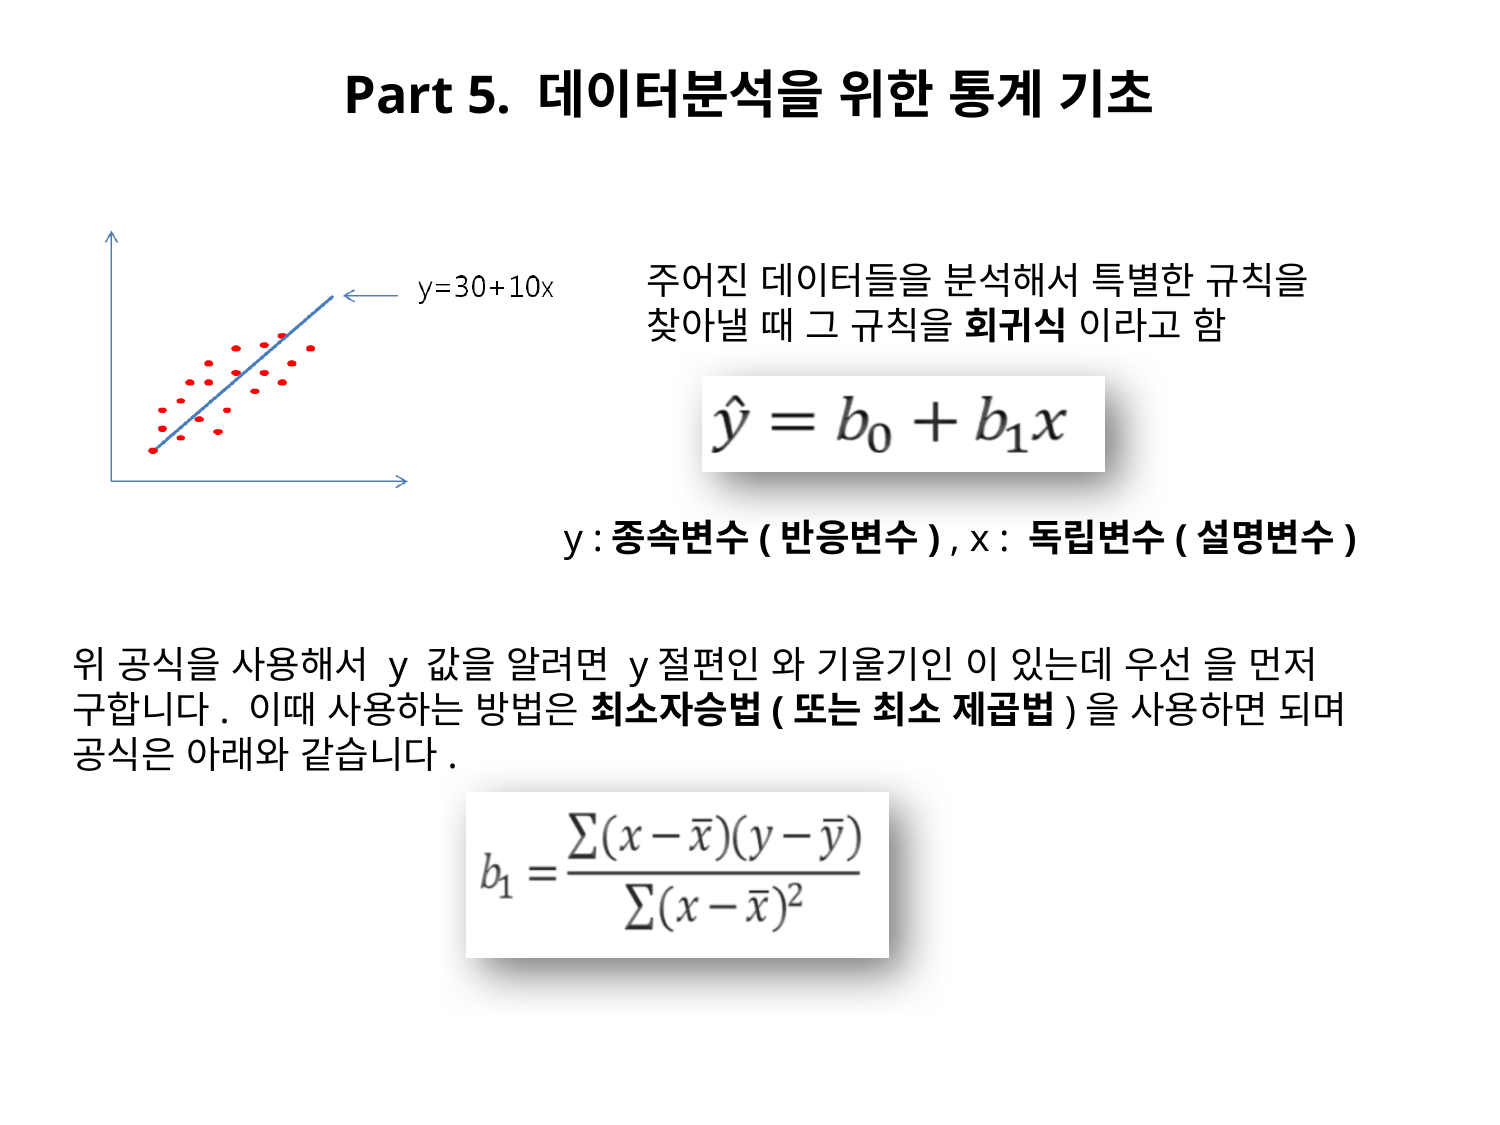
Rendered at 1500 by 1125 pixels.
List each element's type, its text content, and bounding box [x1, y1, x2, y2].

text_box y :종속변수(반응변수) , x : 독립변수(설명변수) [549, 506, 1374, 567]
picture [702, 376, 1106, 472]
text_box 주어진 데이터들을 분석해서 특별한 규칙을 찾아낼 때 그 규칙을 회귀식 이라고 함 [631, 249, 1382, 355]
picture [100, 219, 612, 492]
picture [466, 792, 889, 959]
text_box Part 5. 데이터분석을 위한 통계 기초 [328, 54, 1170, 132]
